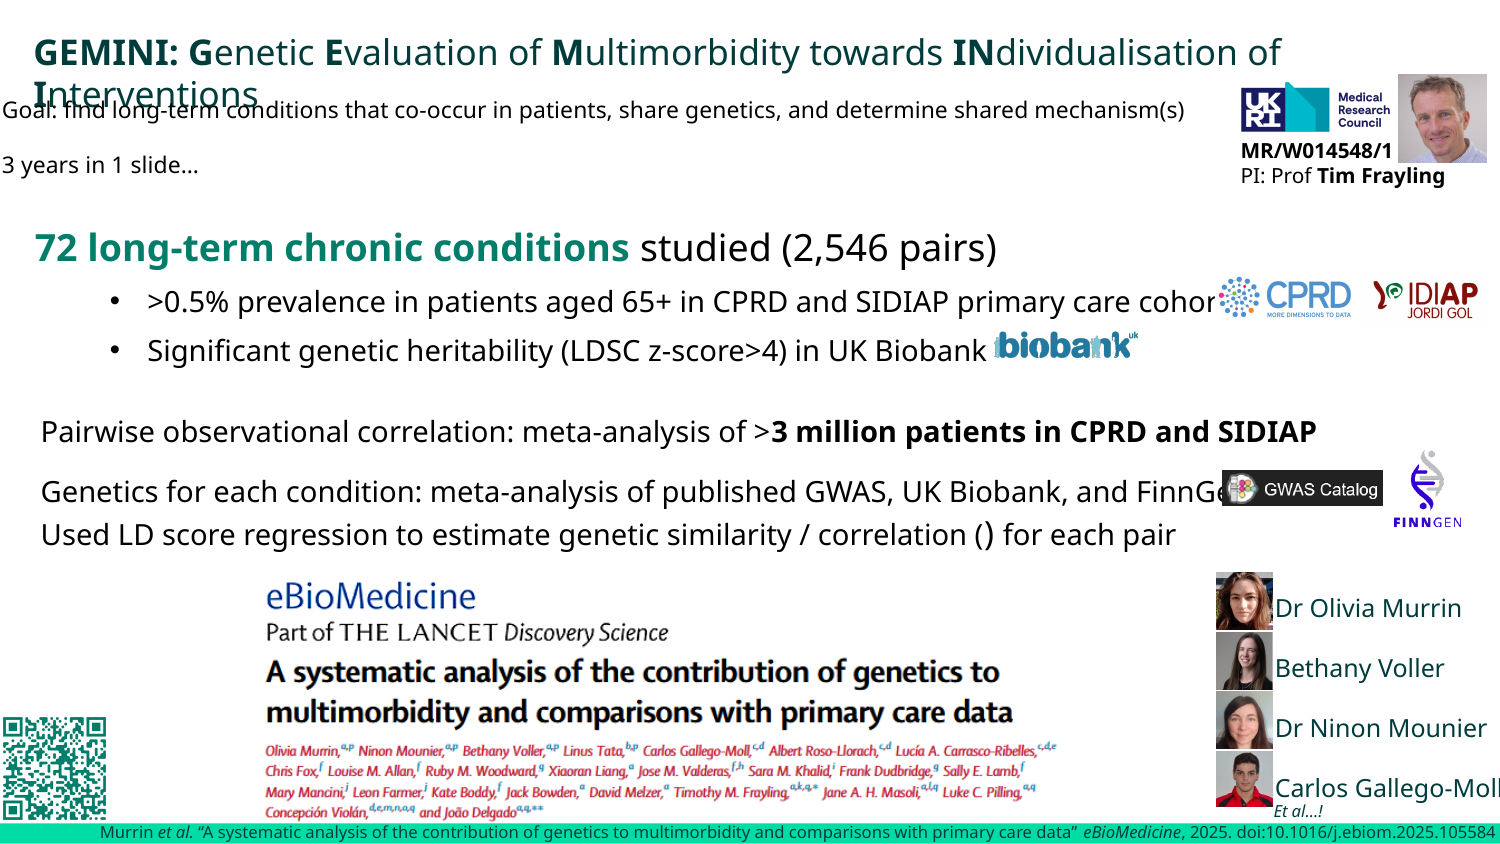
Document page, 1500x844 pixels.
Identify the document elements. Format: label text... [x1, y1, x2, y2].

picture [1215, 751, 1273, 807]
picture [994, 330, 1138, 359]
picture [1214, 268, 1359, 320]
picture [1394, 450, 1461, 527]
picture [3, 577, 1061, 823]
picture [1398, 74, 1487, 163]
text_box MR/W014548/1 PI: Prof Tim Frayling [1225, 130, 1500, 196]
picture [1215, 572, 1273, 630]
picture [1216, 632, 1273, 690]
text_box Dr Olivia Murrin Bethany Voller Dr Ninon Mounier Carlos Gallego-Moll [1259, 555, 1500, 781]
text_box GEMINI: Genetic Evaluation of Multimorbidity towards INdividualisation of Interventions [18, 22, 1484, 122]
picture [1241, 82, 1390, 132]
text_box Murrin et al. “A systematic analysis of the contribution of genetics to multimorbidity and comparisons with primary care data” eBioMedicine, 2025. doi:10.1016/j.ebiom.2025.105584 [7, 814, 1500, 844]
text_box 72 long-term chronic conditions studied (2,546 pairs) >0.5% prevalence in patients aged 65+ in CPRD and SIDIAP primary care cohorts Significant genetic heritability (LDSC z-score>4) in UK Biobank [19, 212, 1456, 411]
picture [1216, 691, 1273, 749]
picture [1222, 470, 1383, 506]
text_box Goal: find long-term conditions that co-occur in patients, share genetics, and determine shared mechanism(s) 3 years in 1 slide… [0, 87, 1202, 186]
text_box [51, 686, 261, 792]
text_box Et al…! [1258, 793, 1346, 814]
picture [1361, 273, 1488, 327]
